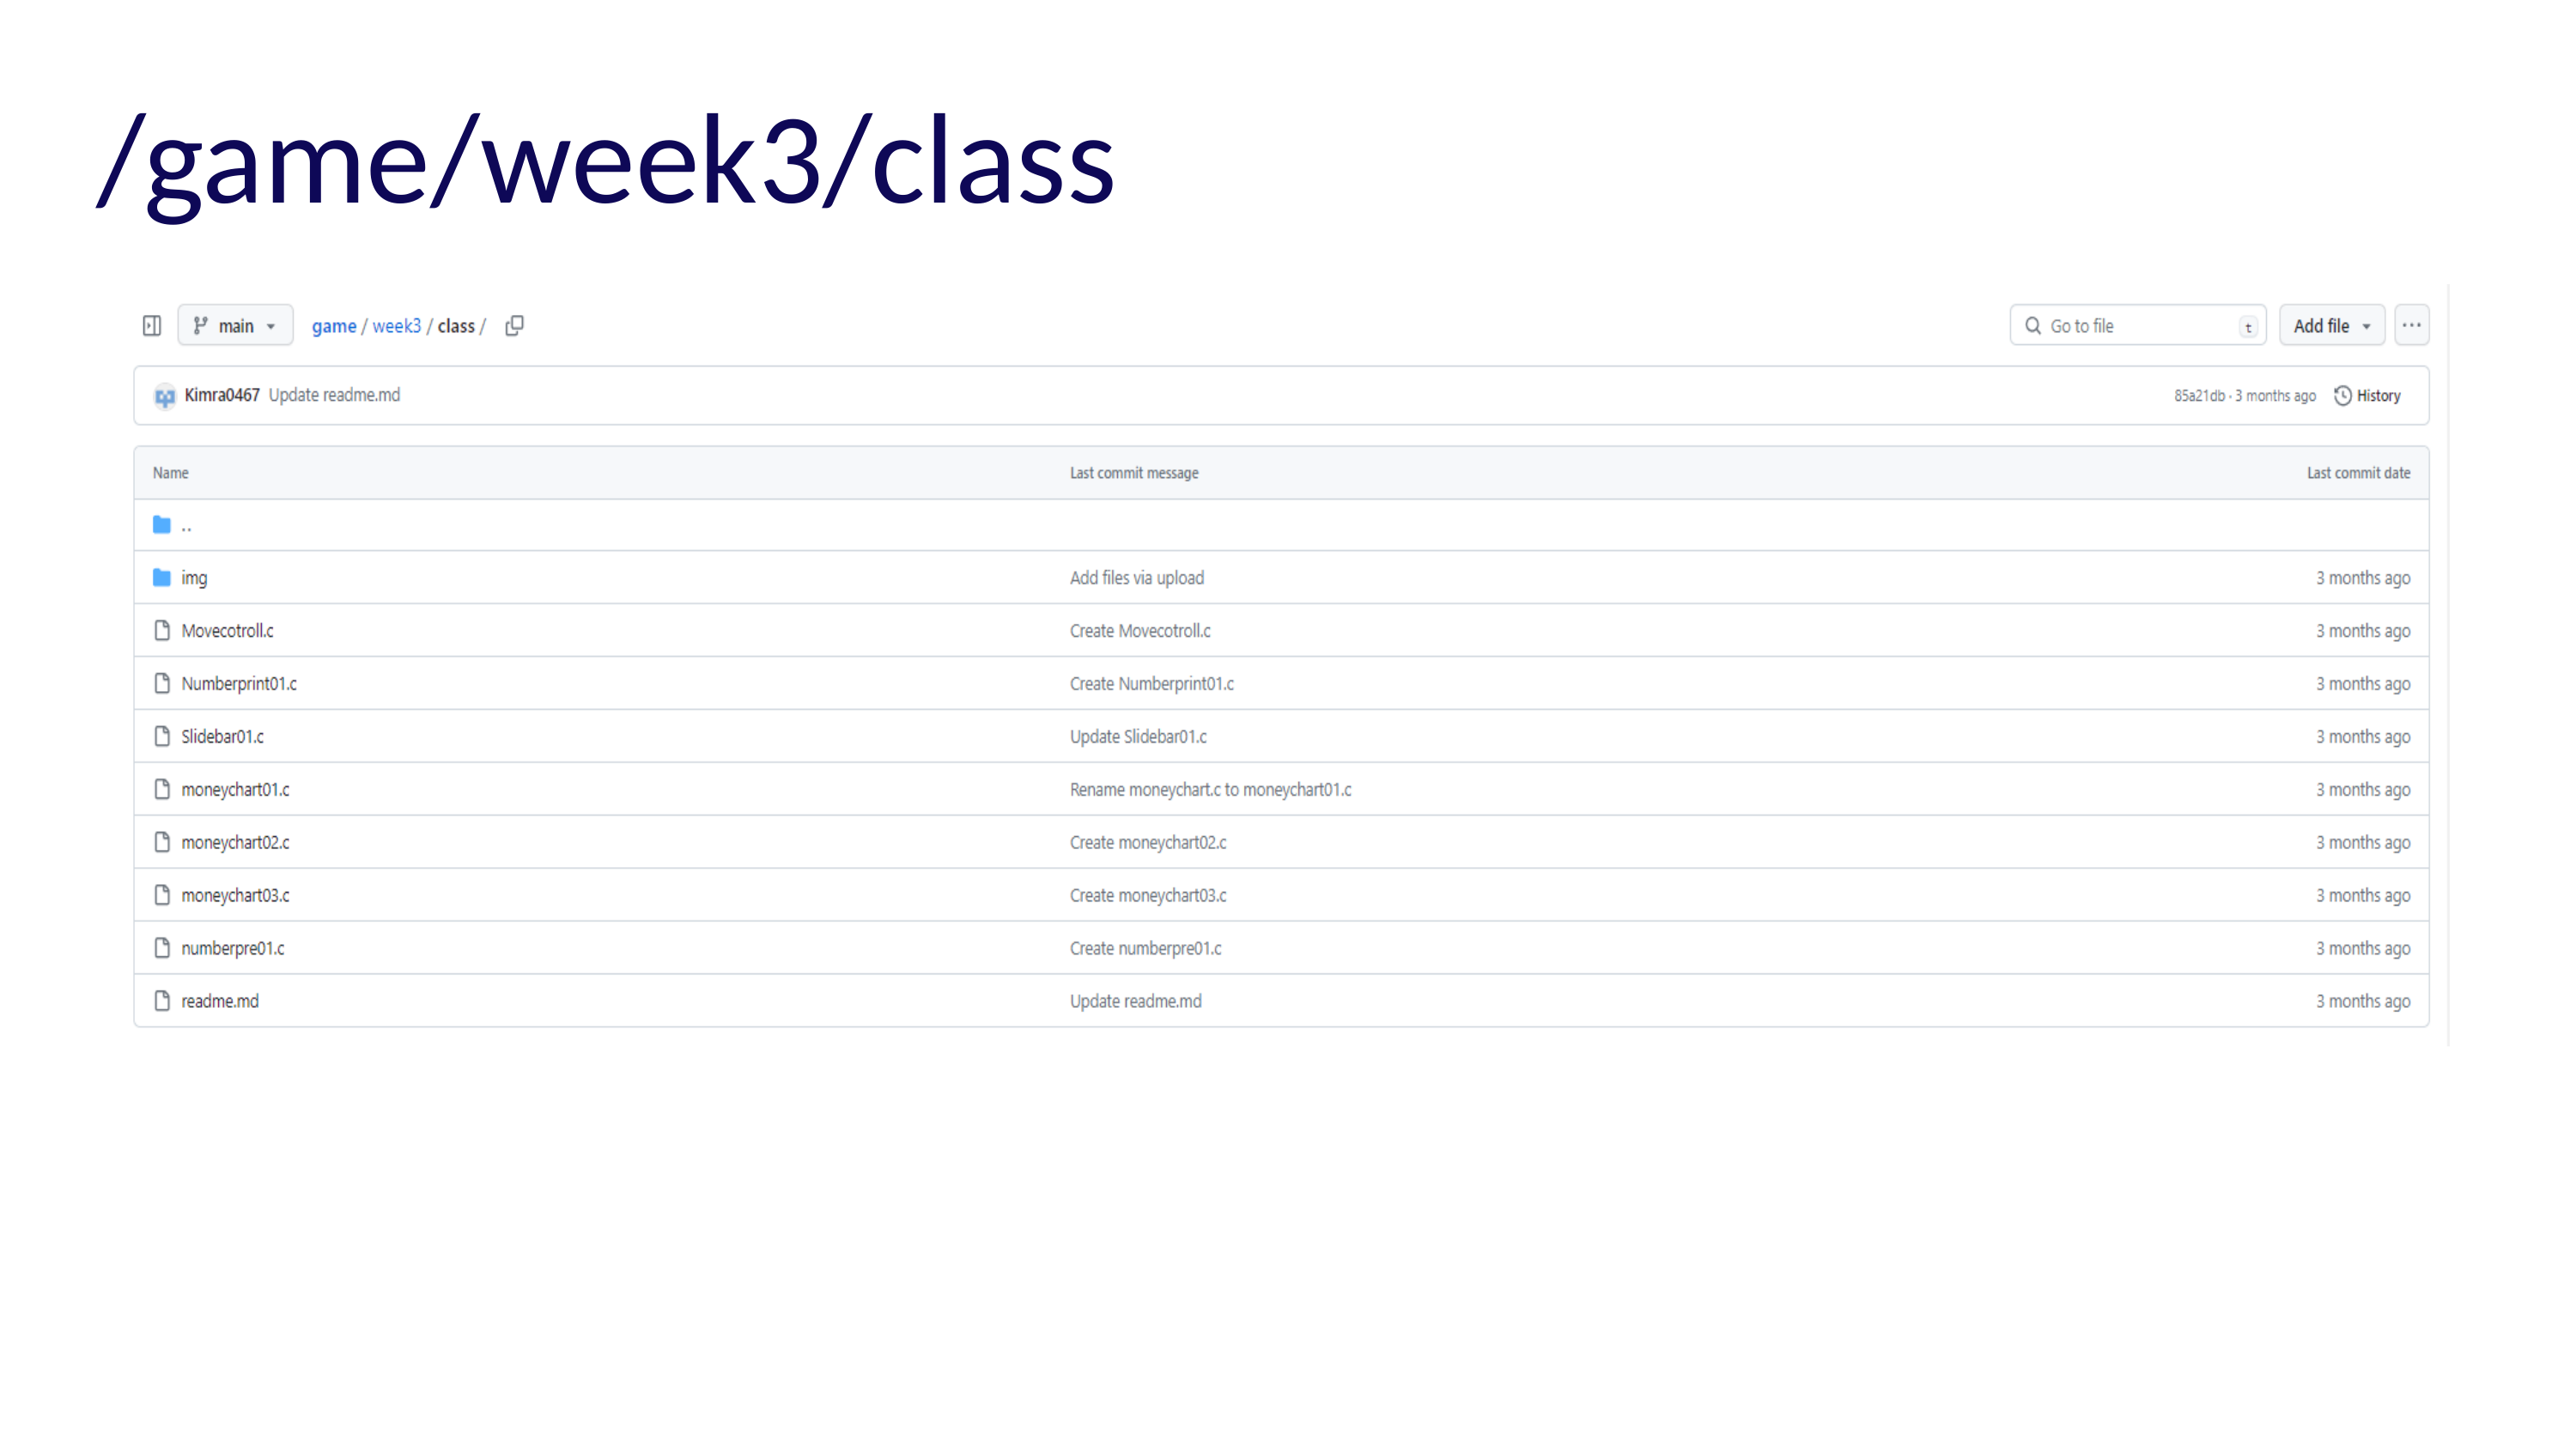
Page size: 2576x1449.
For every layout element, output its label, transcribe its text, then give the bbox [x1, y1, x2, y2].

text_box /game/week3/class [96, 48, 1288, 229]
picture [126, 283, 2450, 1046]
